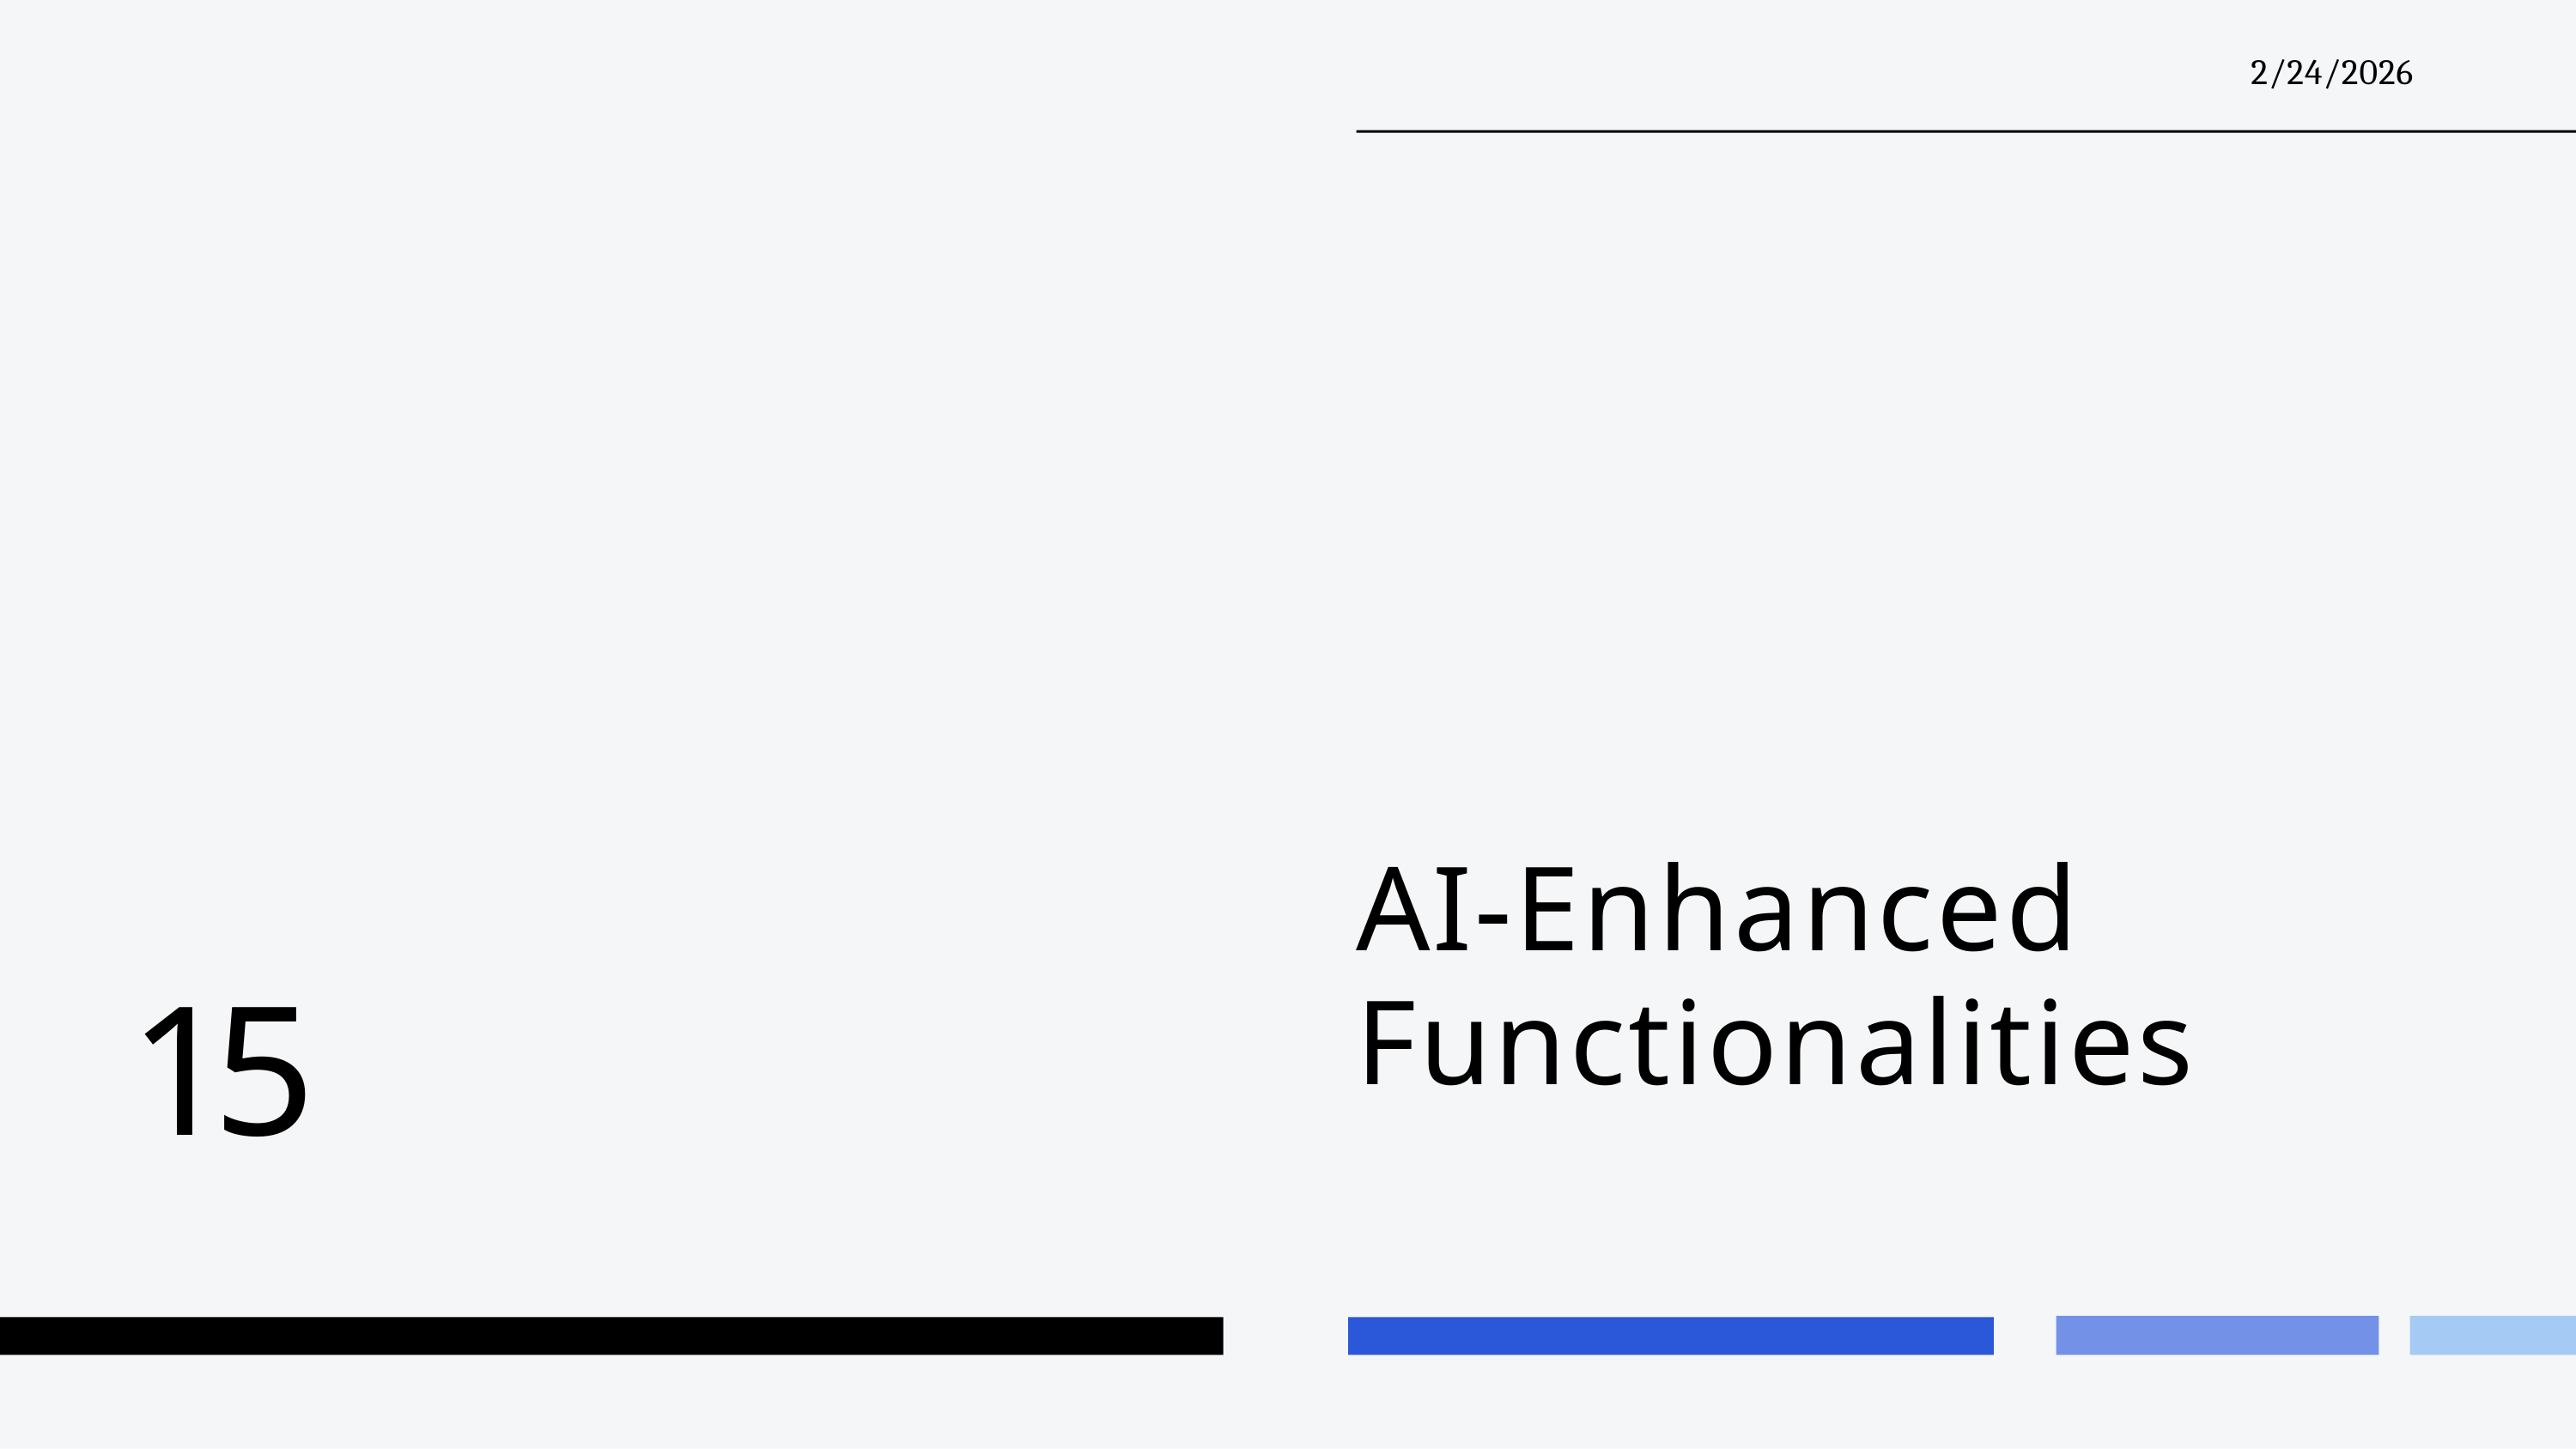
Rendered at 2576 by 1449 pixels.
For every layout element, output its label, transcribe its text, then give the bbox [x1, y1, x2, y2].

text_box 2/24/2026 [2249, 46, 2438, 92]
text_box [2056, 1315, 2379, 1355]
text_box [1356, 130, 2576, 133]
text_box [2409, 1315, 2576, 1355]
text_box 15. [127, 954, 331, 1385]
text_box [331, 1317, 1224, 1355]
text_box [1348, 1317, 1994, 1355]
title AI-Enhanced Functionalities [1354, 839, 2233, 1108]
text_box [0, 1317, 127, 1355]
